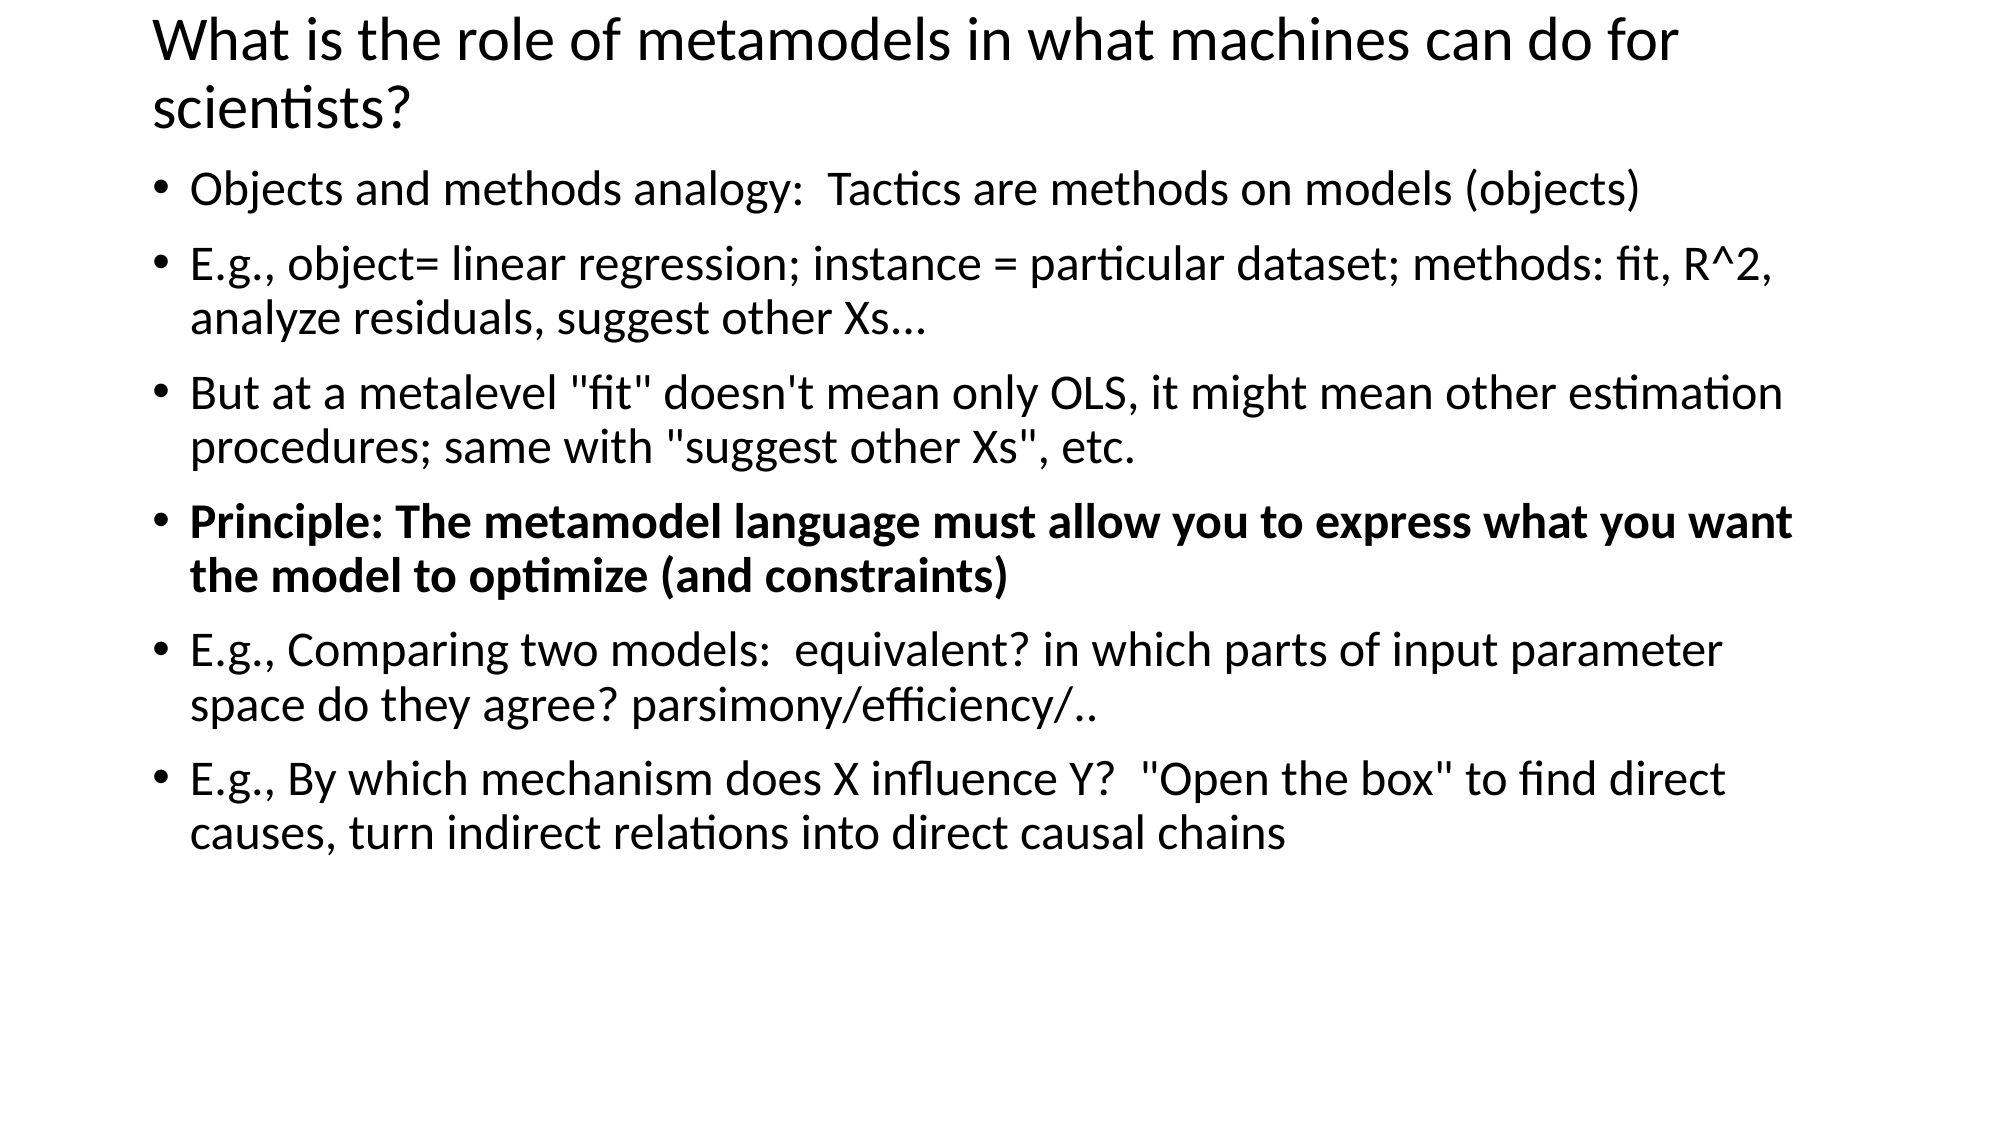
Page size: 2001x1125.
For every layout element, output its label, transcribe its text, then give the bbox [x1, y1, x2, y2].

title What is the role of metamodels in what machines can do for scientists? [137, 26, 1863, 155]
list Objects and methods analogy: Tactics are methods on models (objects) E.g., object= linear regression; instance = particular dataset; methods: fit, R^2, analyze residuals, suggest other Xs... But at a metalevel "fit" doesn't mean only OLS, it might mean other estimation procedures; same with "suggest other Xs", etc. Principle: The metamodel language must allow you to express what you want the model to optimize (and constraints) E.g., Comparing two models: equivalent? in which parts of input parameter space do they agree? parsimony/efficiency/.. E.g., By which mechanism does X influence Y? "Open the box" to find direct causes, turn indirect relations into direct causal chains [137, 155, 1863, 869]
